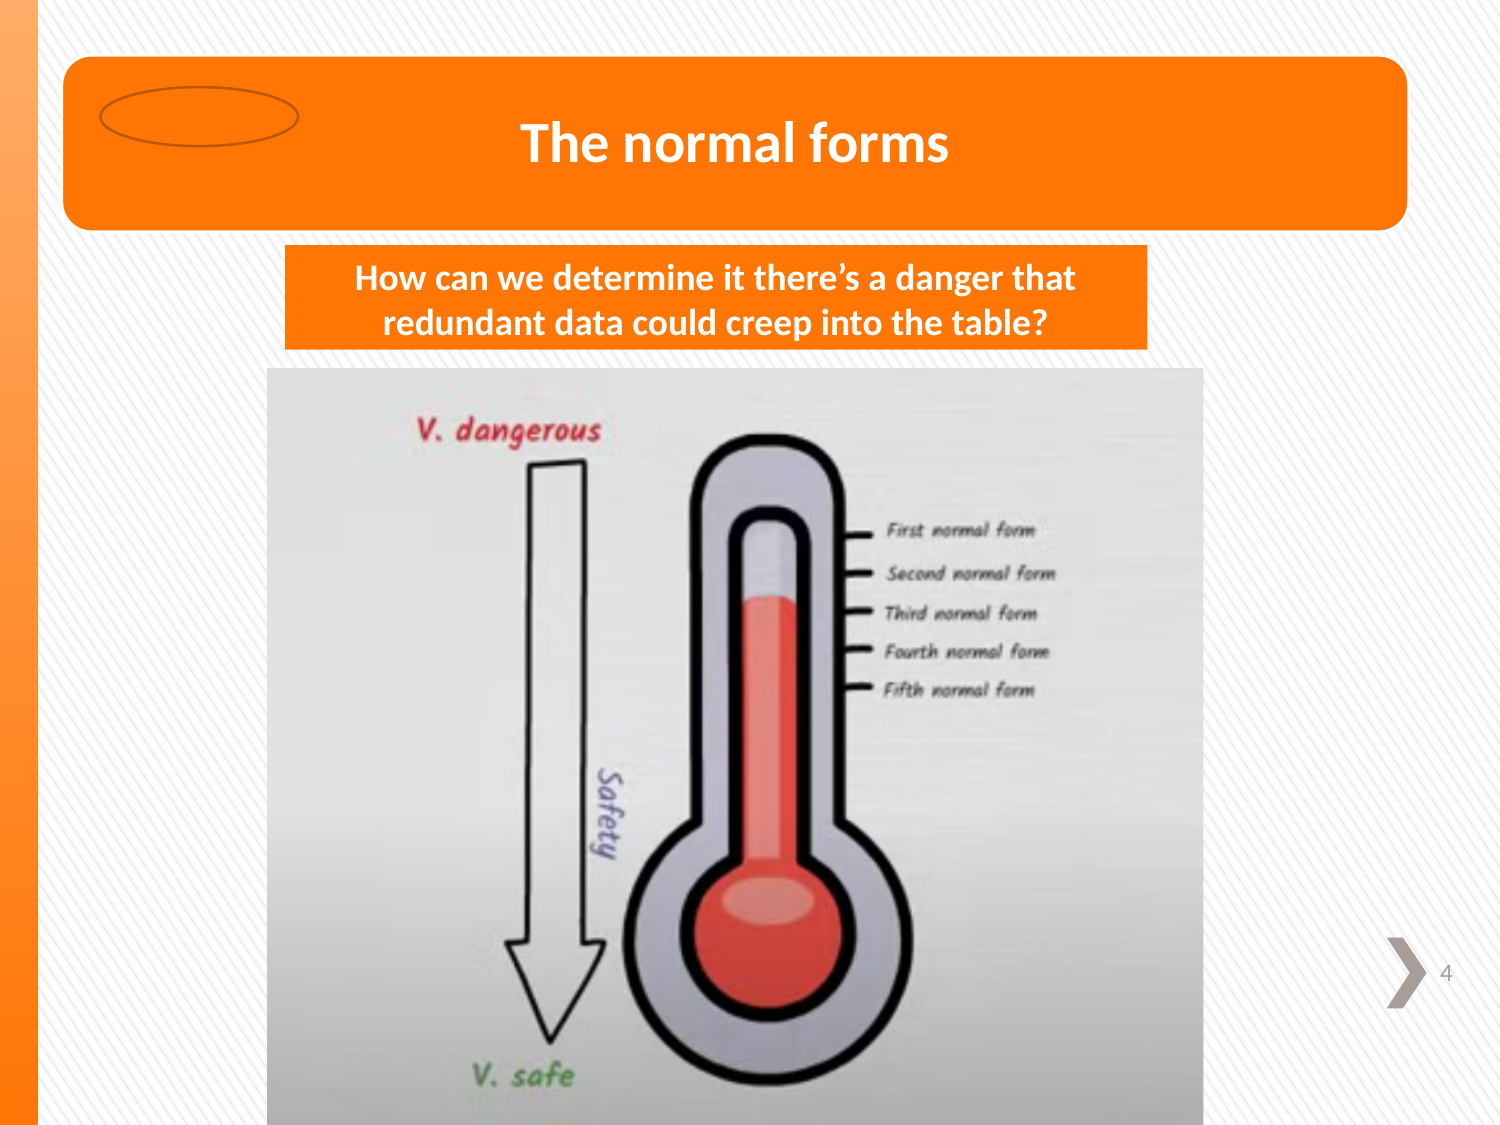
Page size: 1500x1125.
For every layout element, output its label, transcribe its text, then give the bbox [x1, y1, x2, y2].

picture [37, 0, 1500, 1125]
slide_number 4 [1425, 941, 1488, 1002]
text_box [61, 55, 1409, 232]
text_box How can we determine it there’s a danger that redundant data could creep into the table? [285, 245, 1148, 350]
